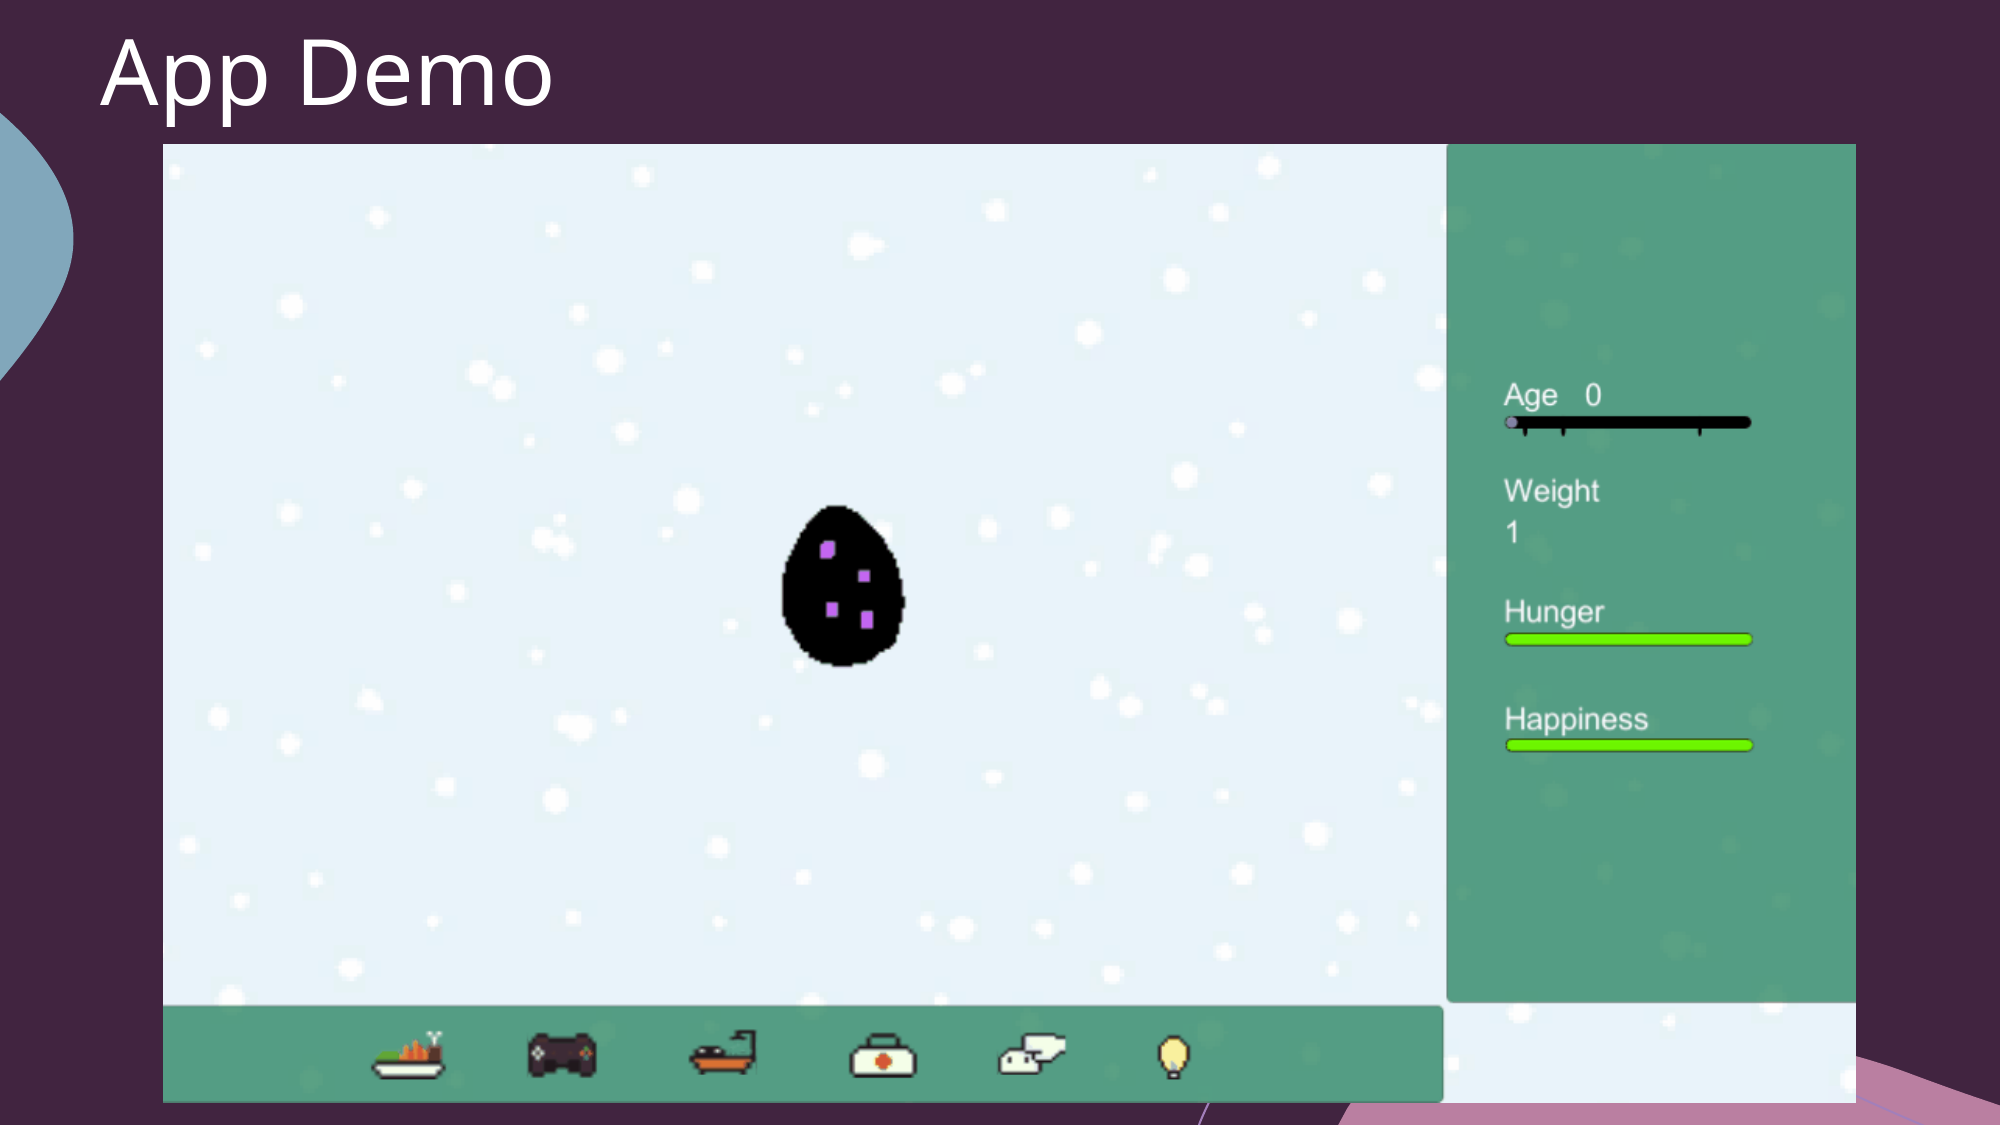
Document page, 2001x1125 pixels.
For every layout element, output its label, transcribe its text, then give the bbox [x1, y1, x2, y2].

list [163, 144, 1856, 1103]
title App Demo [85, 0, 1836, 202]
